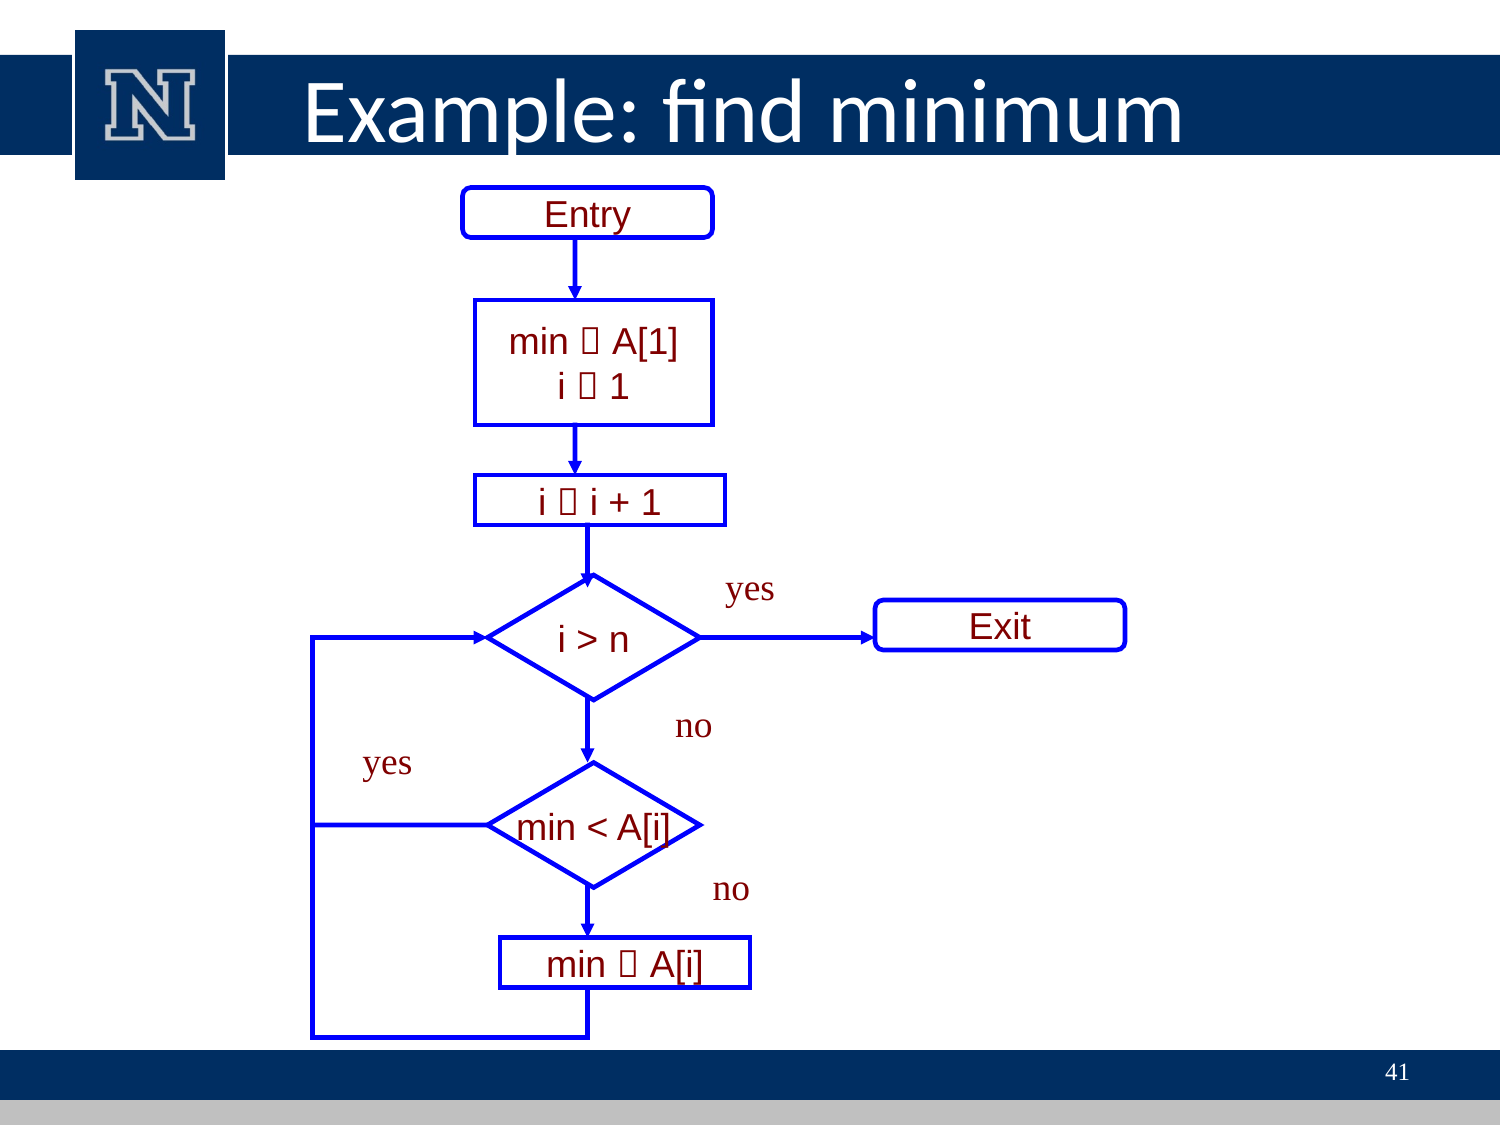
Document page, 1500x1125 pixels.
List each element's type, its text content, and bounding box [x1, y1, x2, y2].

text_box min  A[1] i  1 [474, 299, 713, 425]
text_box [312, 631, 488, 644]
text_box i > n [488, 575, 700, 701]
text_box [568, 237, 582, 300]
text_box Entry [462, 200, 713, 238]
text_box [581, 524, 594, 588]
text_box [568, 424, 582, 475]
picture [75, 30, 225, 180]
slide_number 41 [1074, 1040, 1425, 1100]
text_box min < A[i] [487, 762, 700, 888]
title Example: find minimum [287, 12, 1475, 200]
text_box i  i + 1 [474, 474, 725, 525]
text_box [581, 887, 594, 938]
text_box yes [362, 737, 413, 783]
text_box [699, 631, 875, 644]
text_box yes [725, 562, 775, 608]
text_box [581, 699, 594, 763]
text_box Exit [875, 600, 1126, 651]
text_box min  A[i] [500, 937, 750, 988]
text_box no [675, 699, 713, 745]
text_box no [712, 862, 750, 908]
